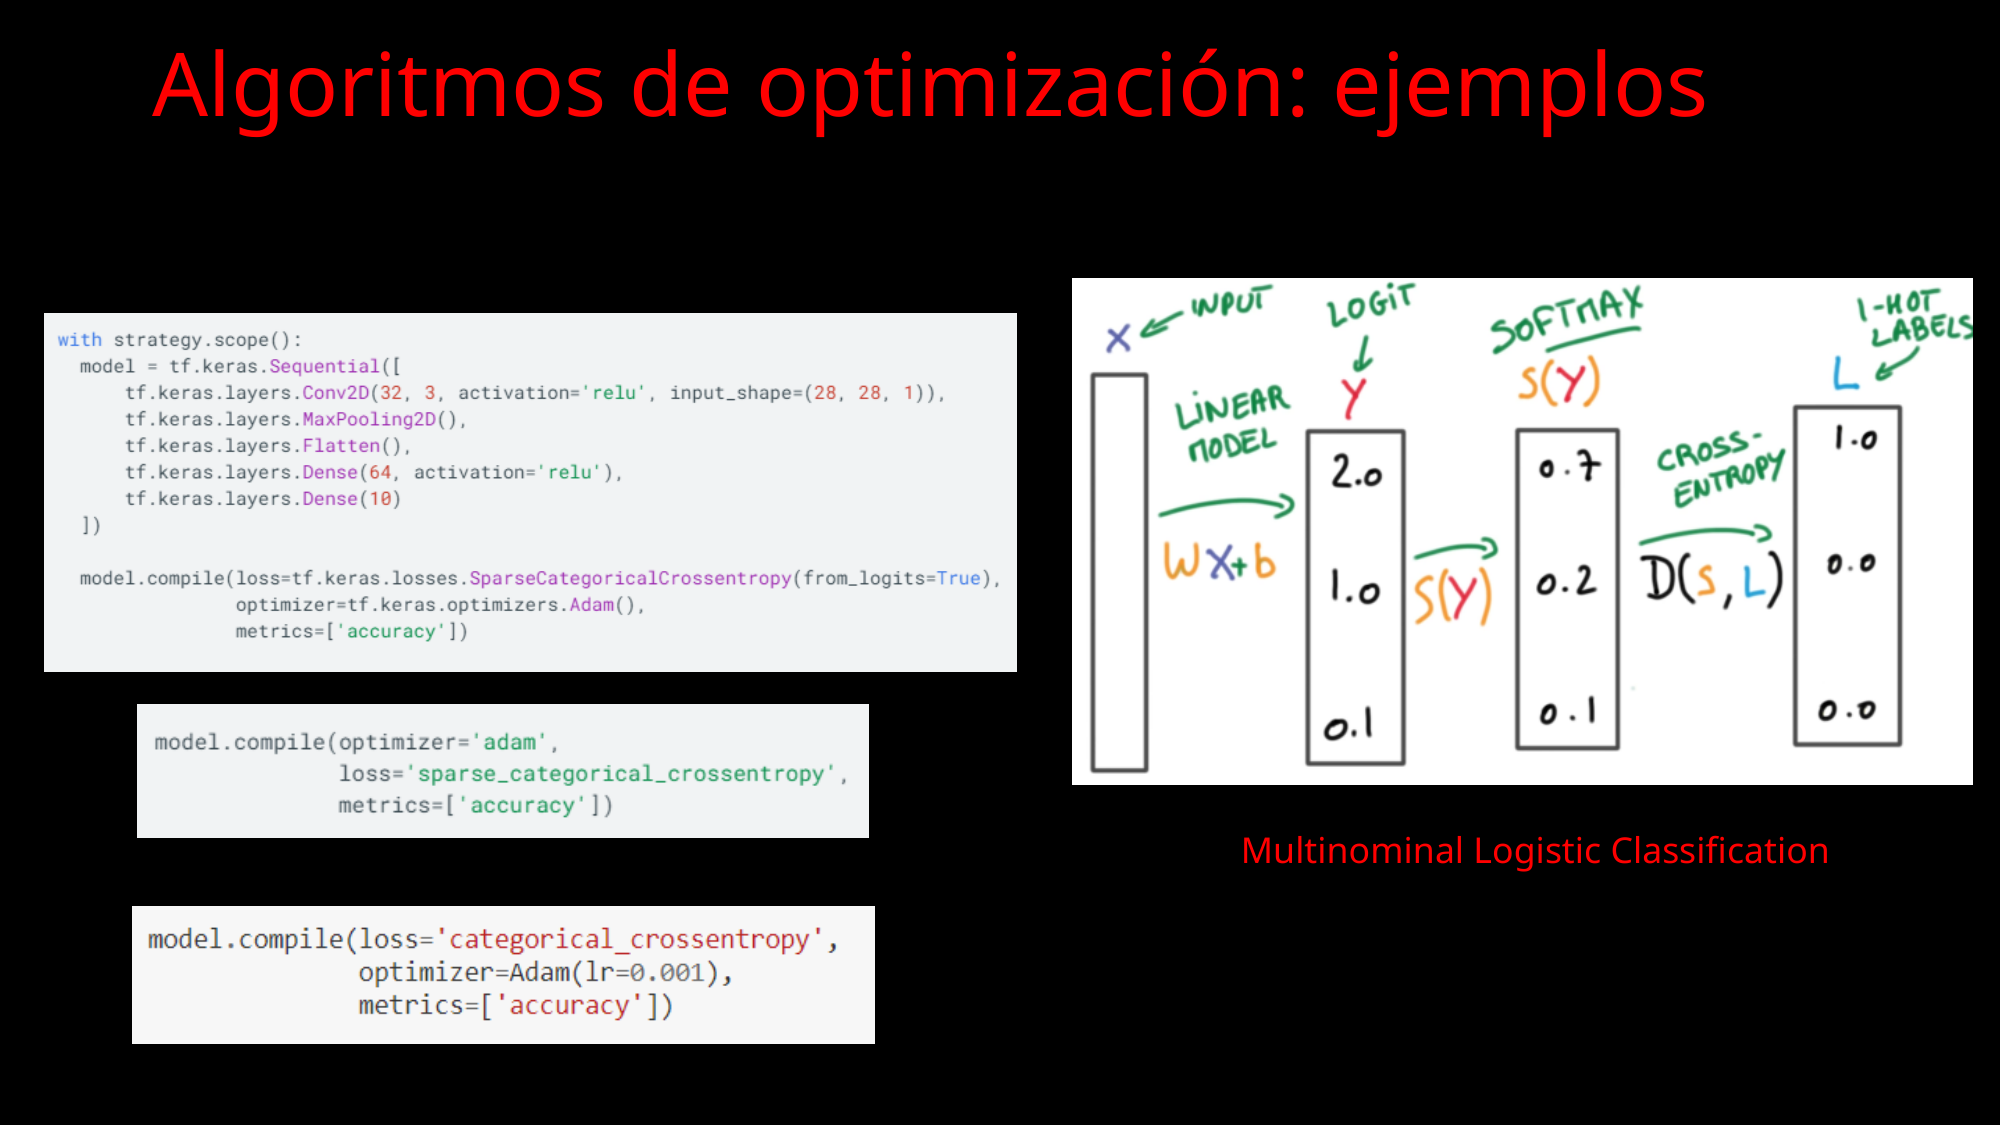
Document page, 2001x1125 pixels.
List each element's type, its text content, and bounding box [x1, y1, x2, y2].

picture [132, 906, 875, 1044]
picture [1072, 278, 1973, 785]
title Algoritmos de optimización: ejemplos [137, 32, 1863, 143]
text_box Multinominal Logistic Classification [1225, 823, 1863, 880]
picture [44, 313, 1017, 672]
picture [137, 704, 869, 838]
